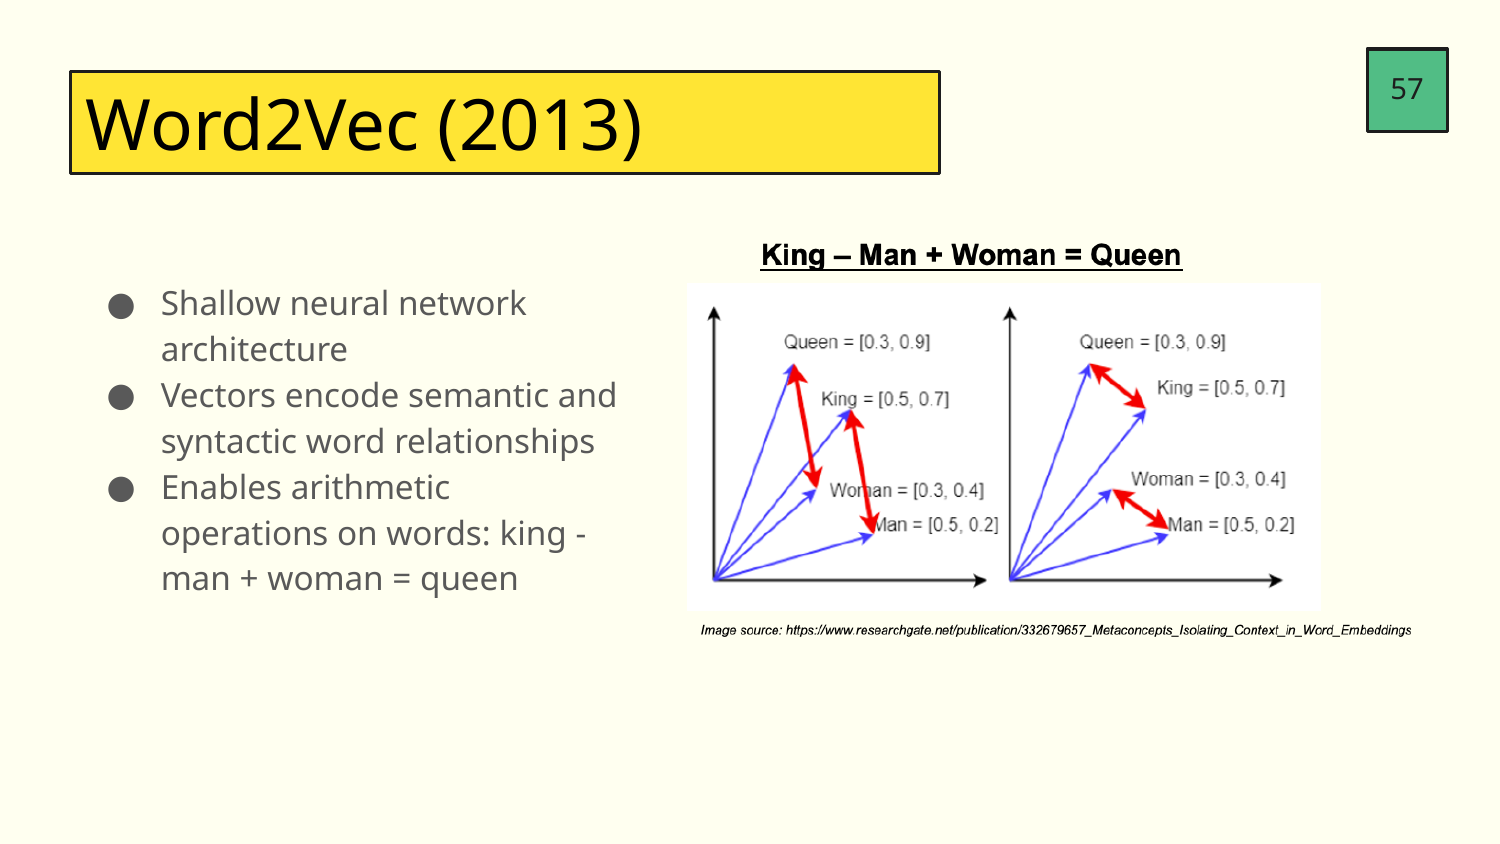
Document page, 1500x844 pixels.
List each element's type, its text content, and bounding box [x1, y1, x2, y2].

text_box Word2Vec (2013) [70, 71, 940, 174]
slide_number 57 [1367, 49, 1448, 132]
picture [686, 225, 1449, 646]
text_box Shallow neural network architecture Vectors encode semantic and syntactic word relationships Enables arithmetic operations on words: king - man + woman = queen [70, 261, 636, 613]
